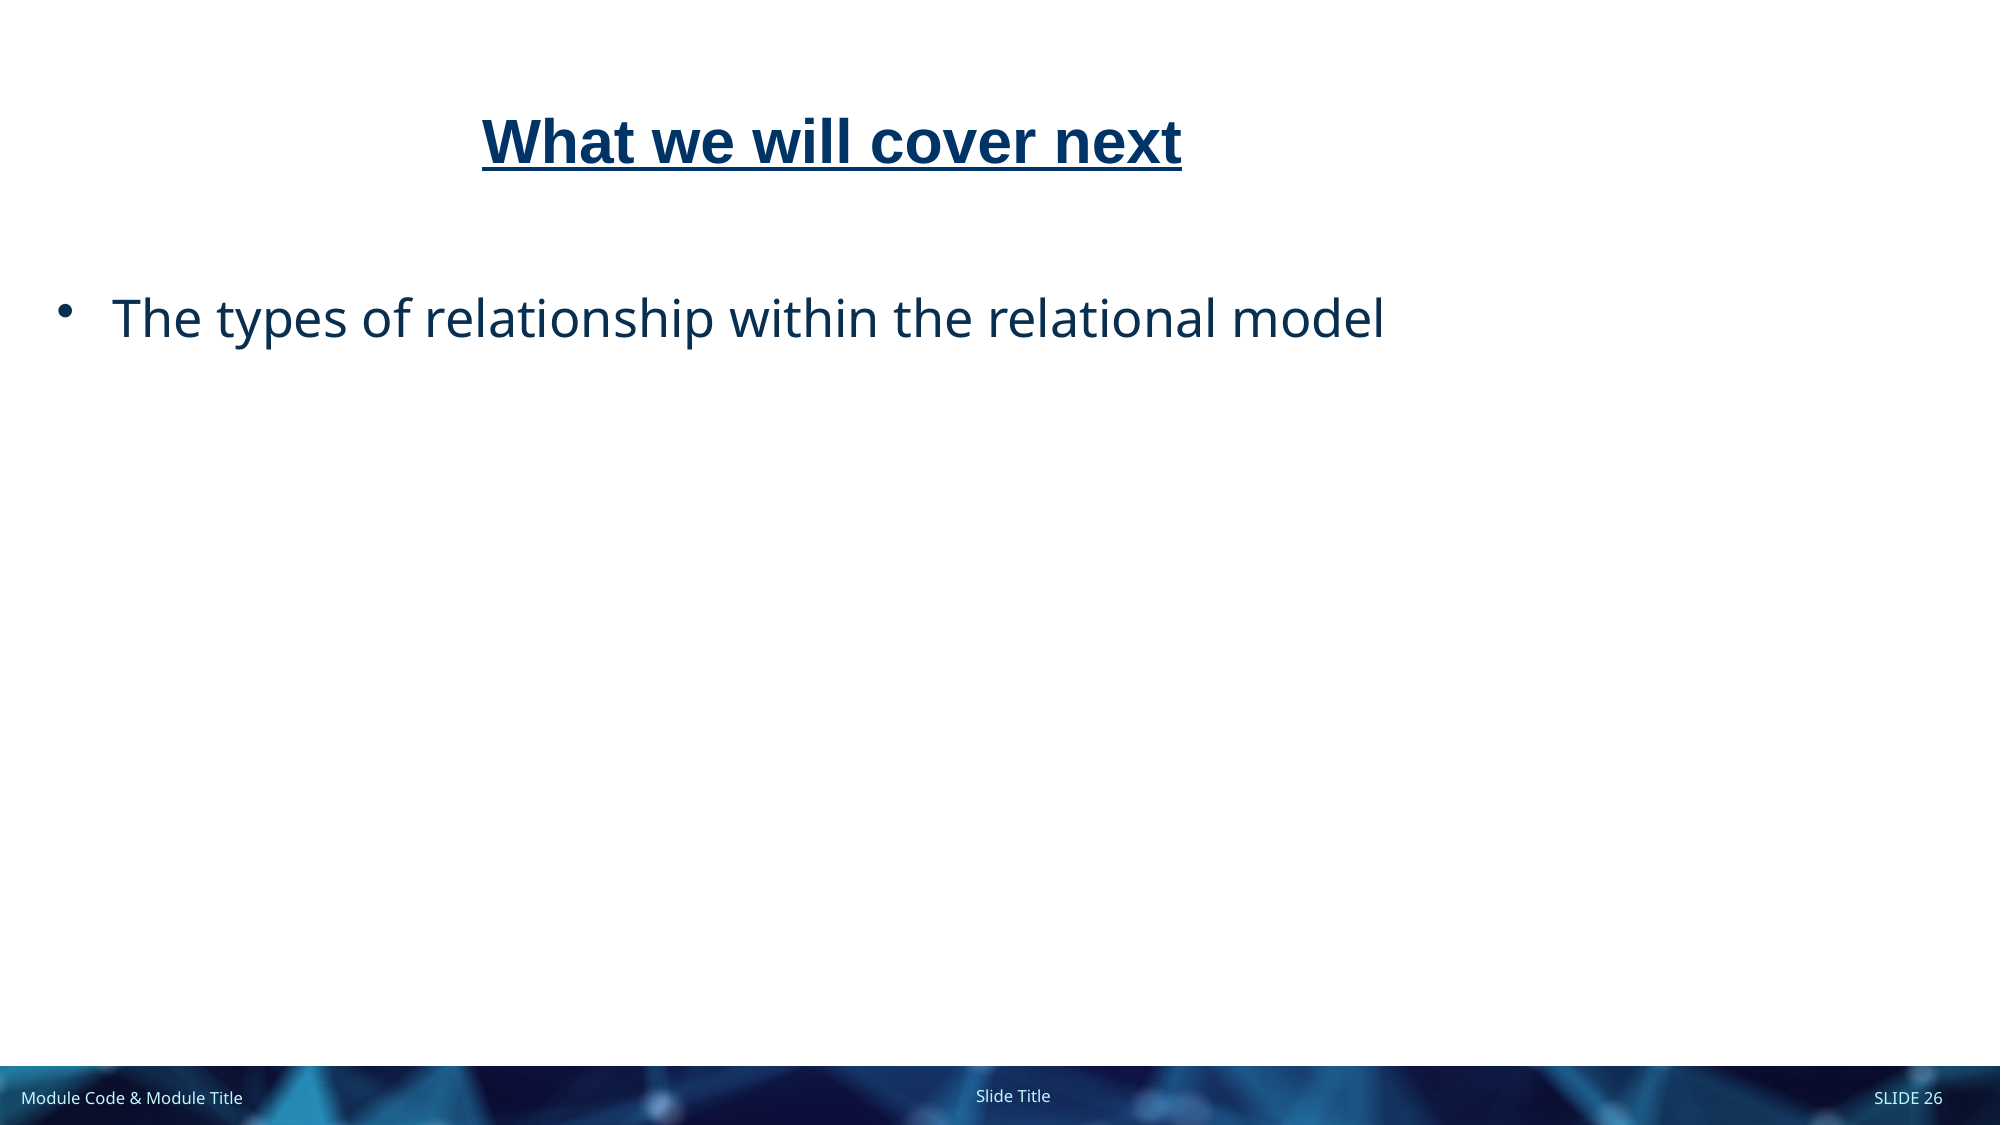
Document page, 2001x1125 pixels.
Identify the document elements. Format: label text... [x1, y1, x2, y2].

list The types of relationship within the relational model [41, 278, 1969, 1021]
title What we will cover next [467, 37, 1207, 241]
picture [0, 1066, 2000, 1125]
